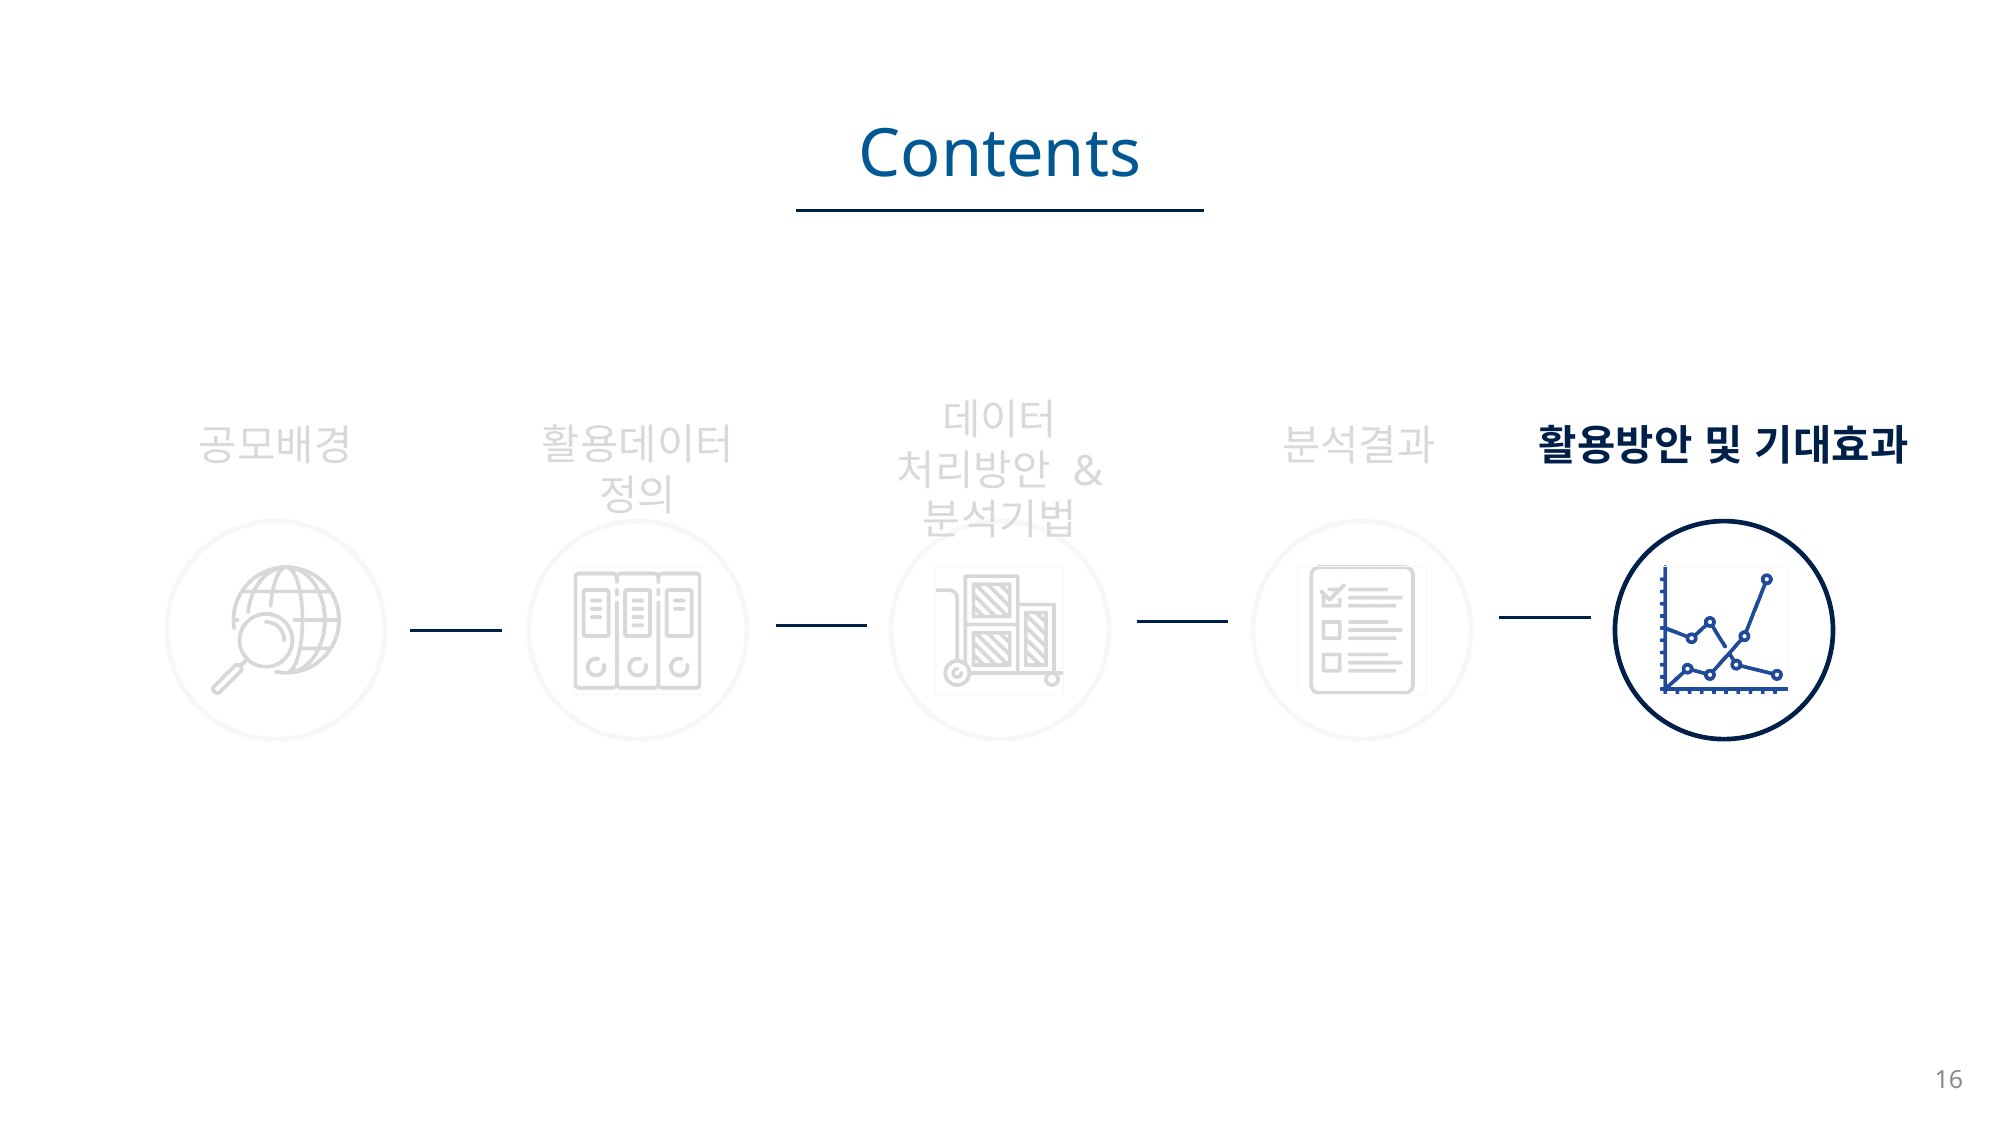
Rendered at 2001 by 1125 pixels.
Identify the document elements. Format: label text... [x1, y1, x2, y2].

slide_number 16 [1884, 1050, 1978, 1111]
text_box 공모배경 [178, 411, 374, 476]
title Contents [369, 93, 1631, 197]
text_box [166, 521, 385, 740]
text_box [410, 385, 1926, 740]
